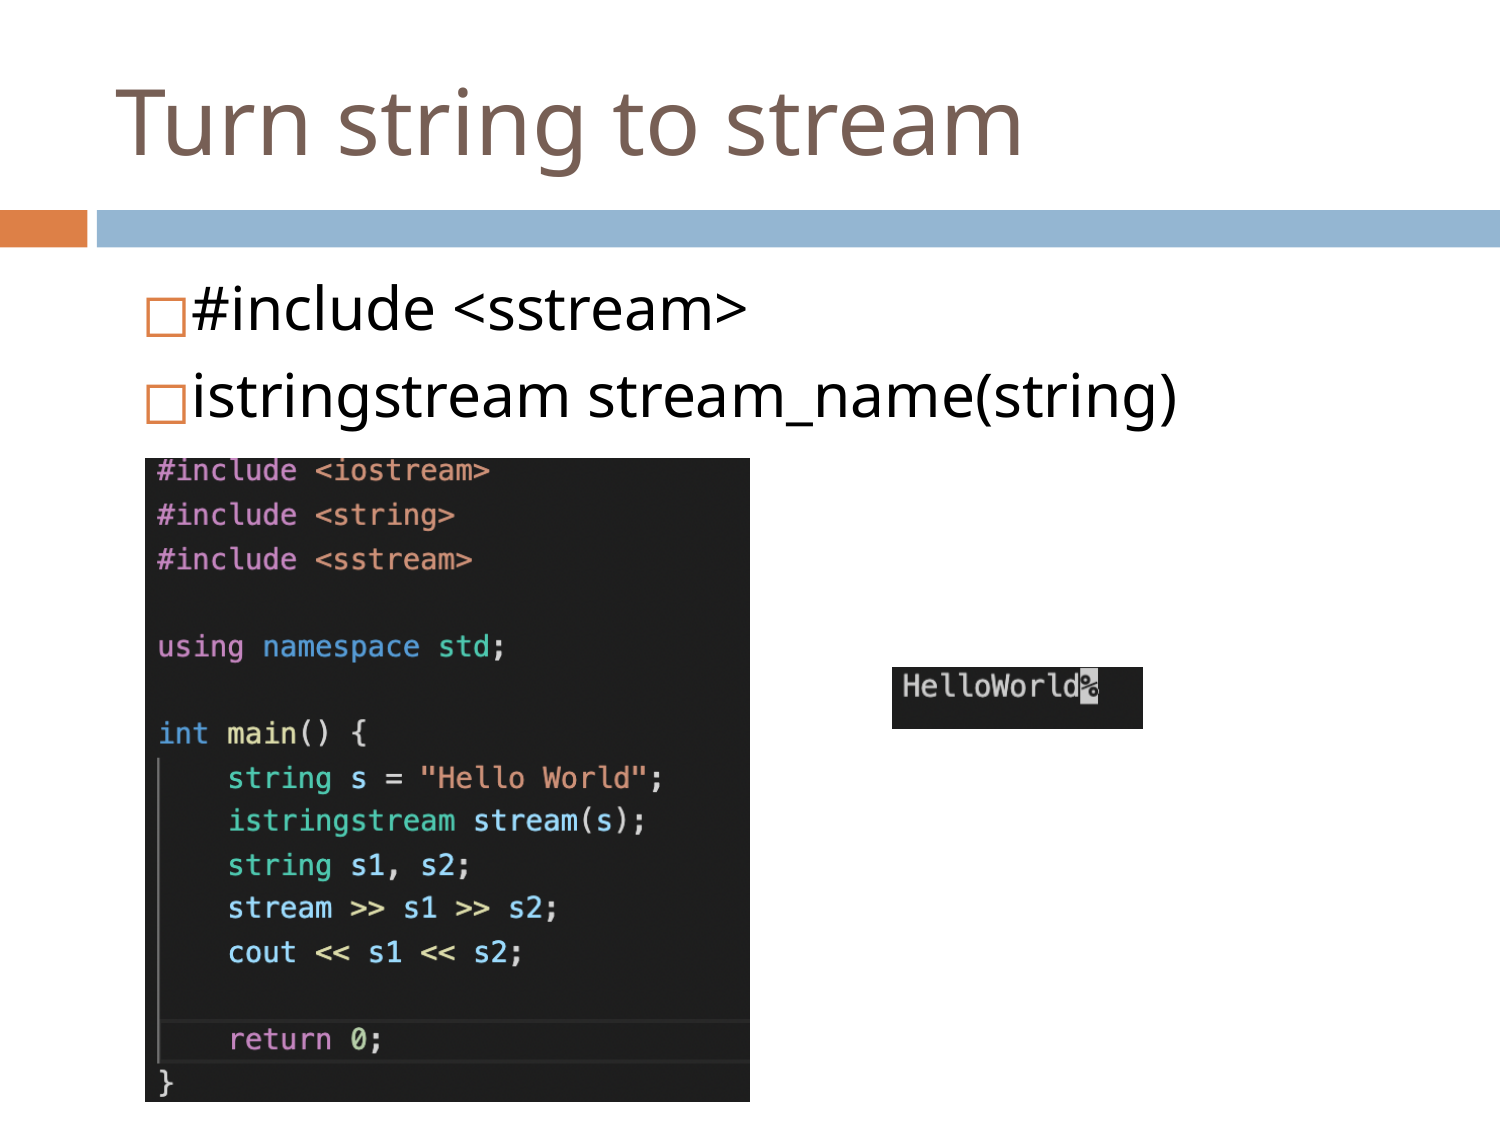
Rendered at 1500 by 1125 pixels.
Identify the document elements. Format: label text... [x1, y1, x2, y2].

picture [145, 458, 751, 1102]
list #include <sstream> istringstream stream_name(string) [100, 262, 1438, 1000]
title Turn string to stream [100, 37, 1438, 200]
picture [892, 667, 1144, 729]
